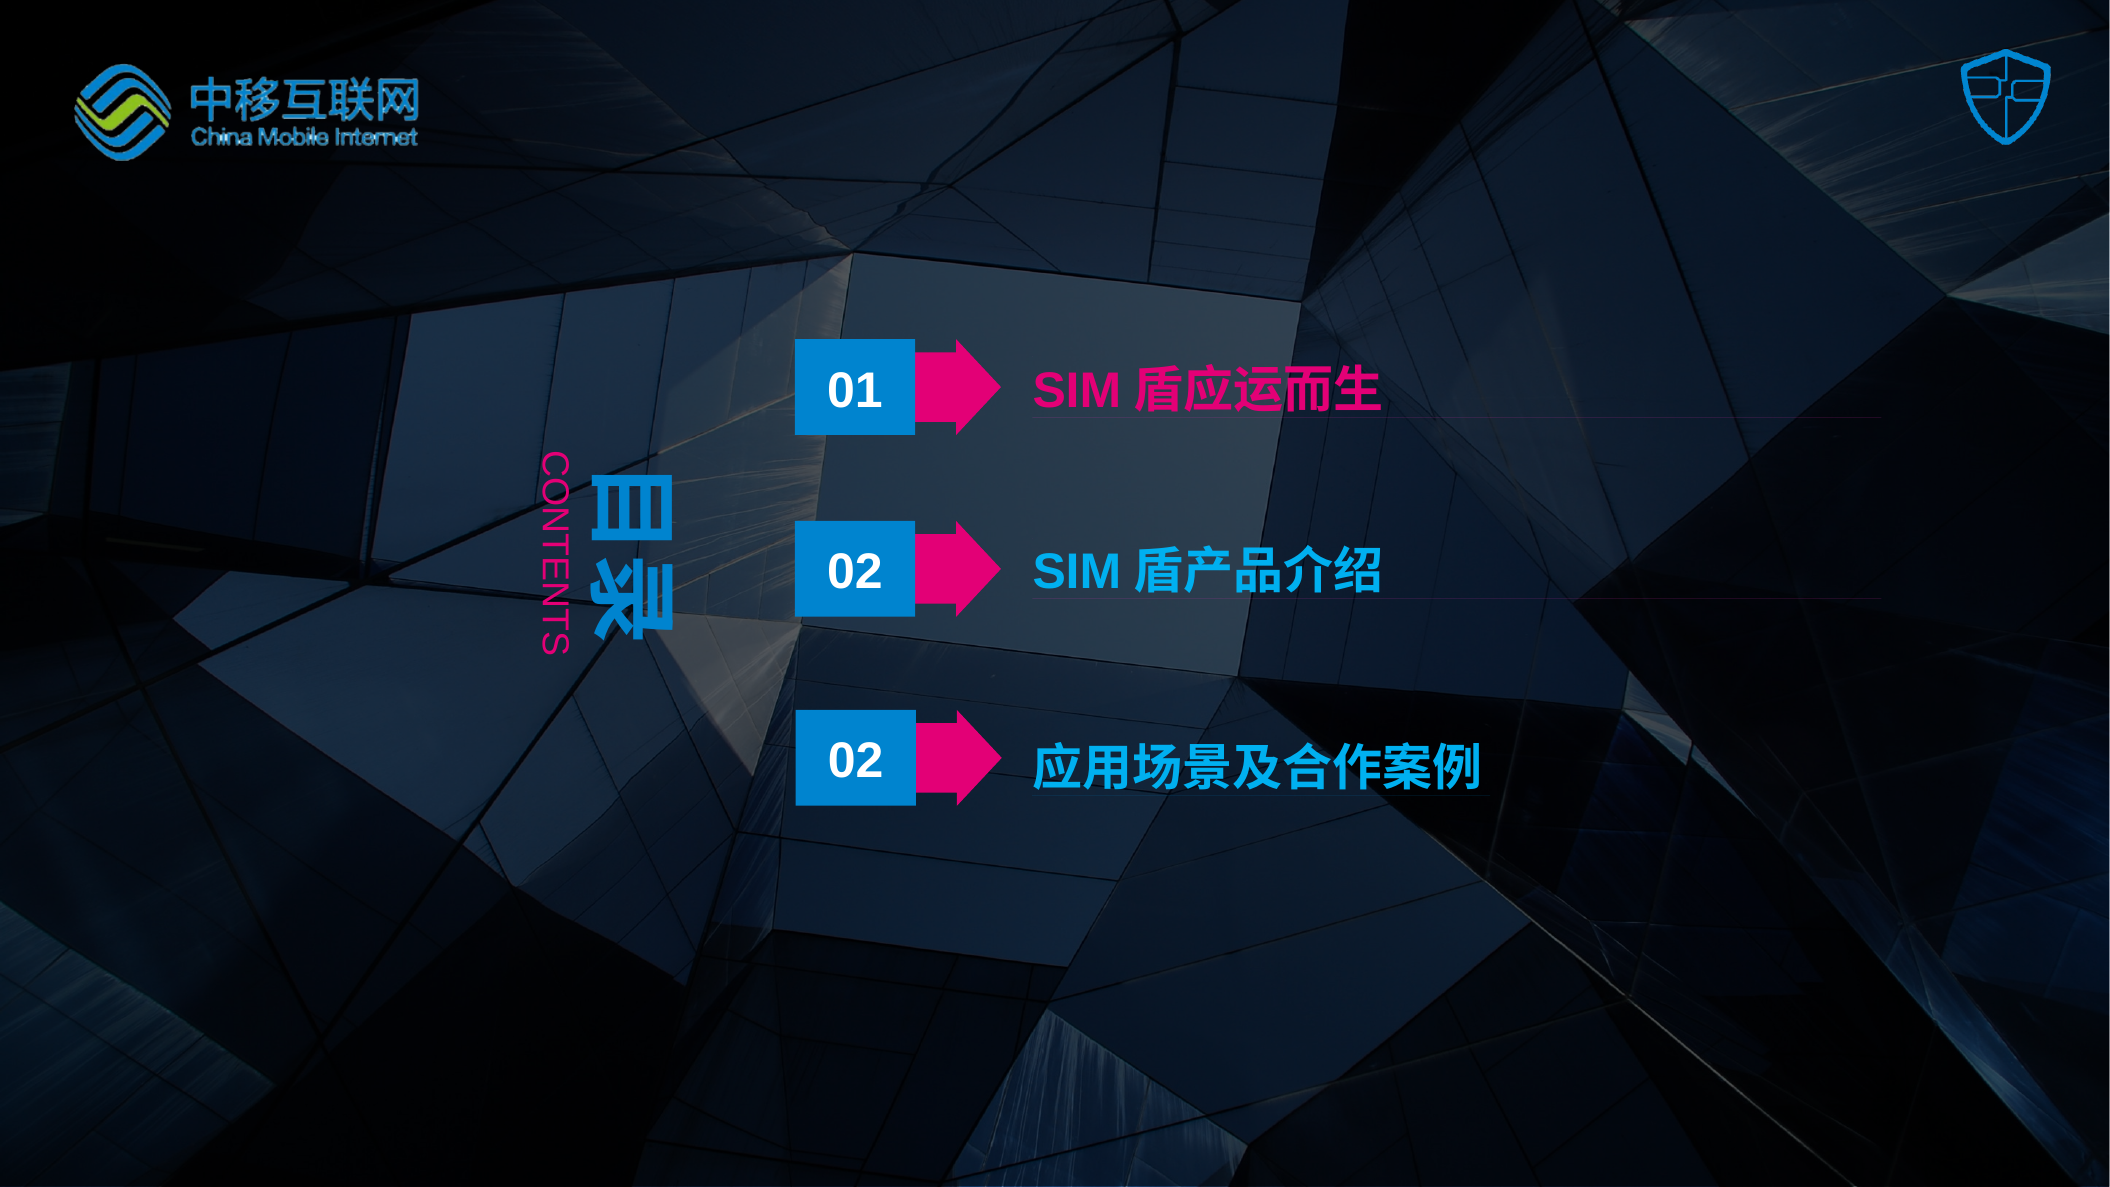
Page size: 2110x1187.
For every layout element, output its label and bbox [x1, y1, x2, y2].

picture [0, 0, 2110, 1187]
text_box [534, 238, 692, 870]
text_box [794, 338, 1882, 806]
